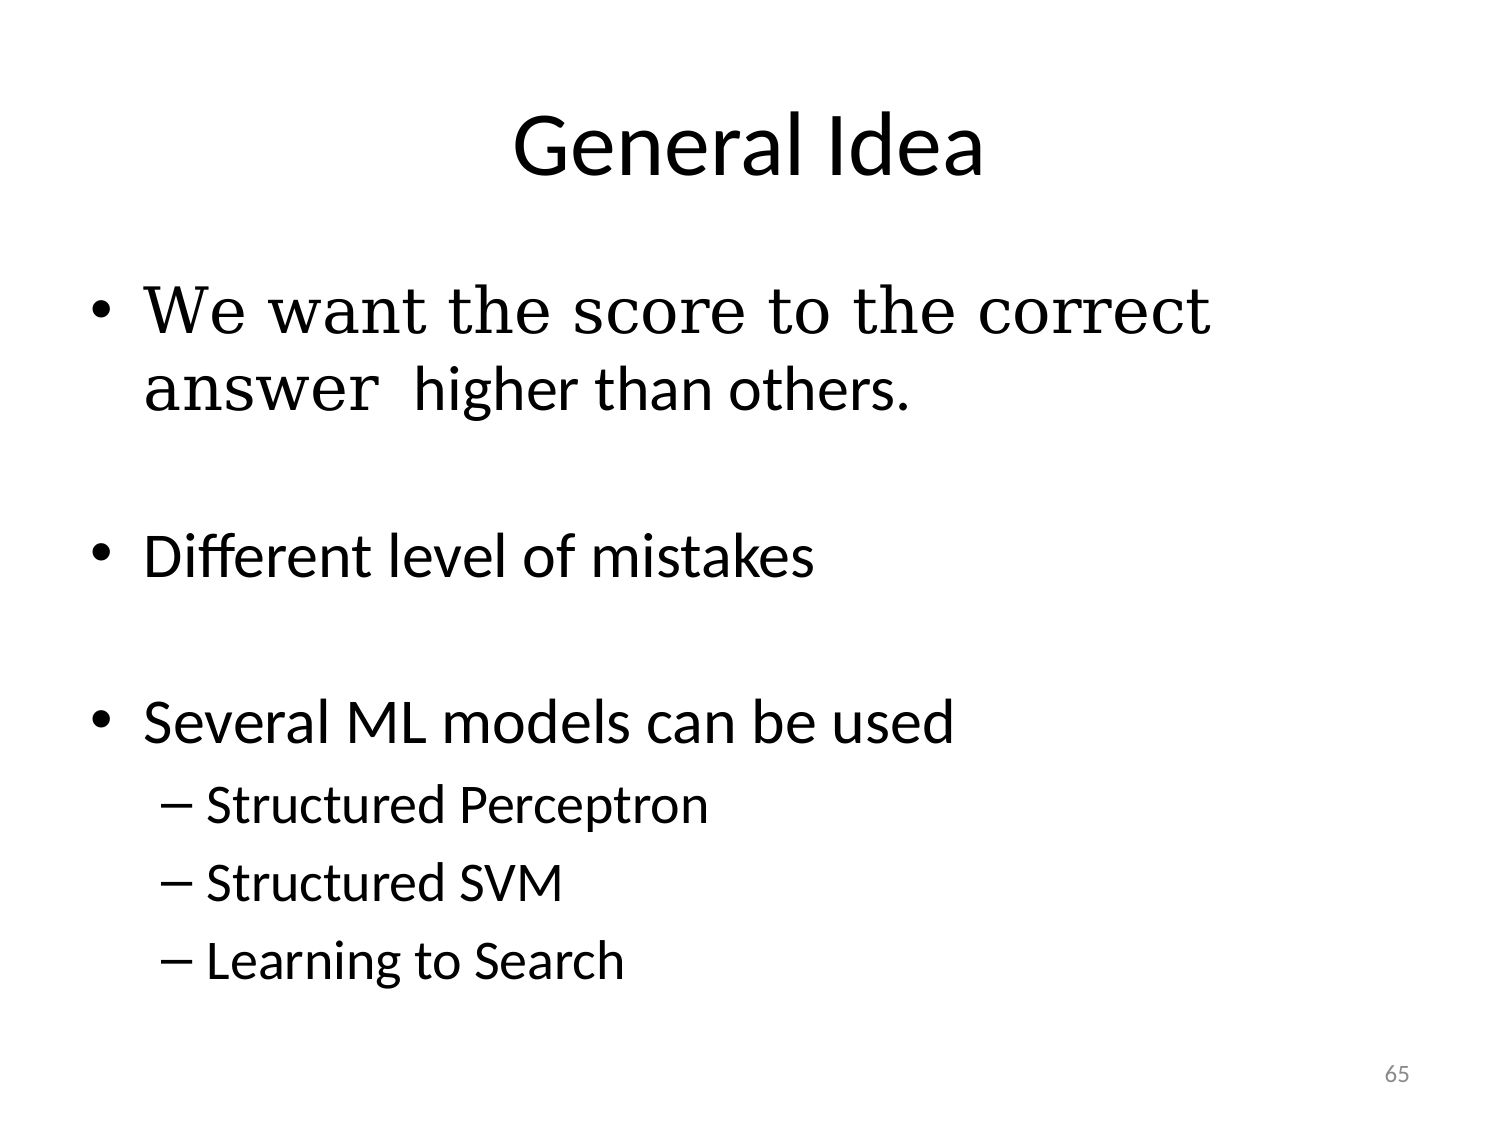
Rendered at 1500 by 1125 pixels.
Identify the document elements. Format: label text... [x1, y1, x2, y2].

slide_number 65 [1074, 1042, 1425, 1103]
title General Idea [75, 45, 1425, 233]
